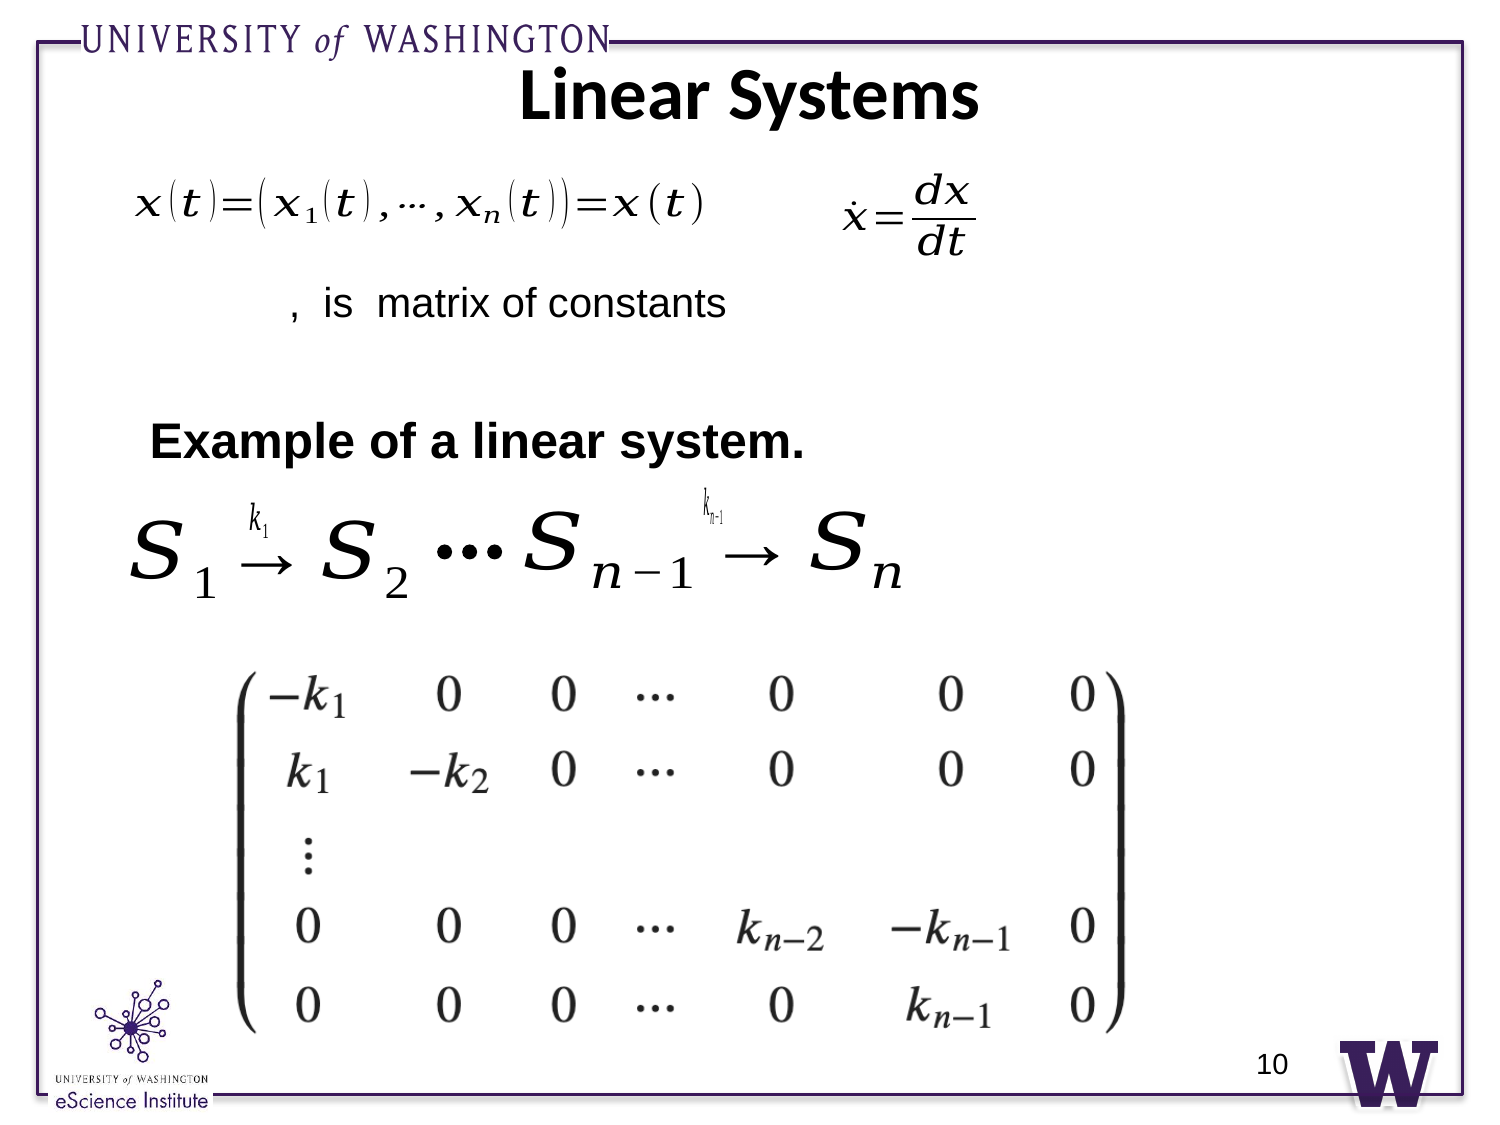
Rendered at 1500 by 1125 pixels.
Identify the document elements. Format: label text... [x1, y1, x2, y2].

picture [222, 648, 1142, 1055]
picture [1340, 1096, 1438, 1107]
title Linear Systems [75, 37, 1425, 175]
slide_number 10 [1241, 1037, 1325, 1098]
picture [48, 978, 213, 1113]
text_box Example of a linear system. [134, 400, 821, 476]
picture [1340, 1041, 1438, 1093]
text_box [521, 483, 905, 599]
picture [81, 24, 609, 37]
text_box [128, 497, 408, 609]
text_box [461, 519, 478, 585]
